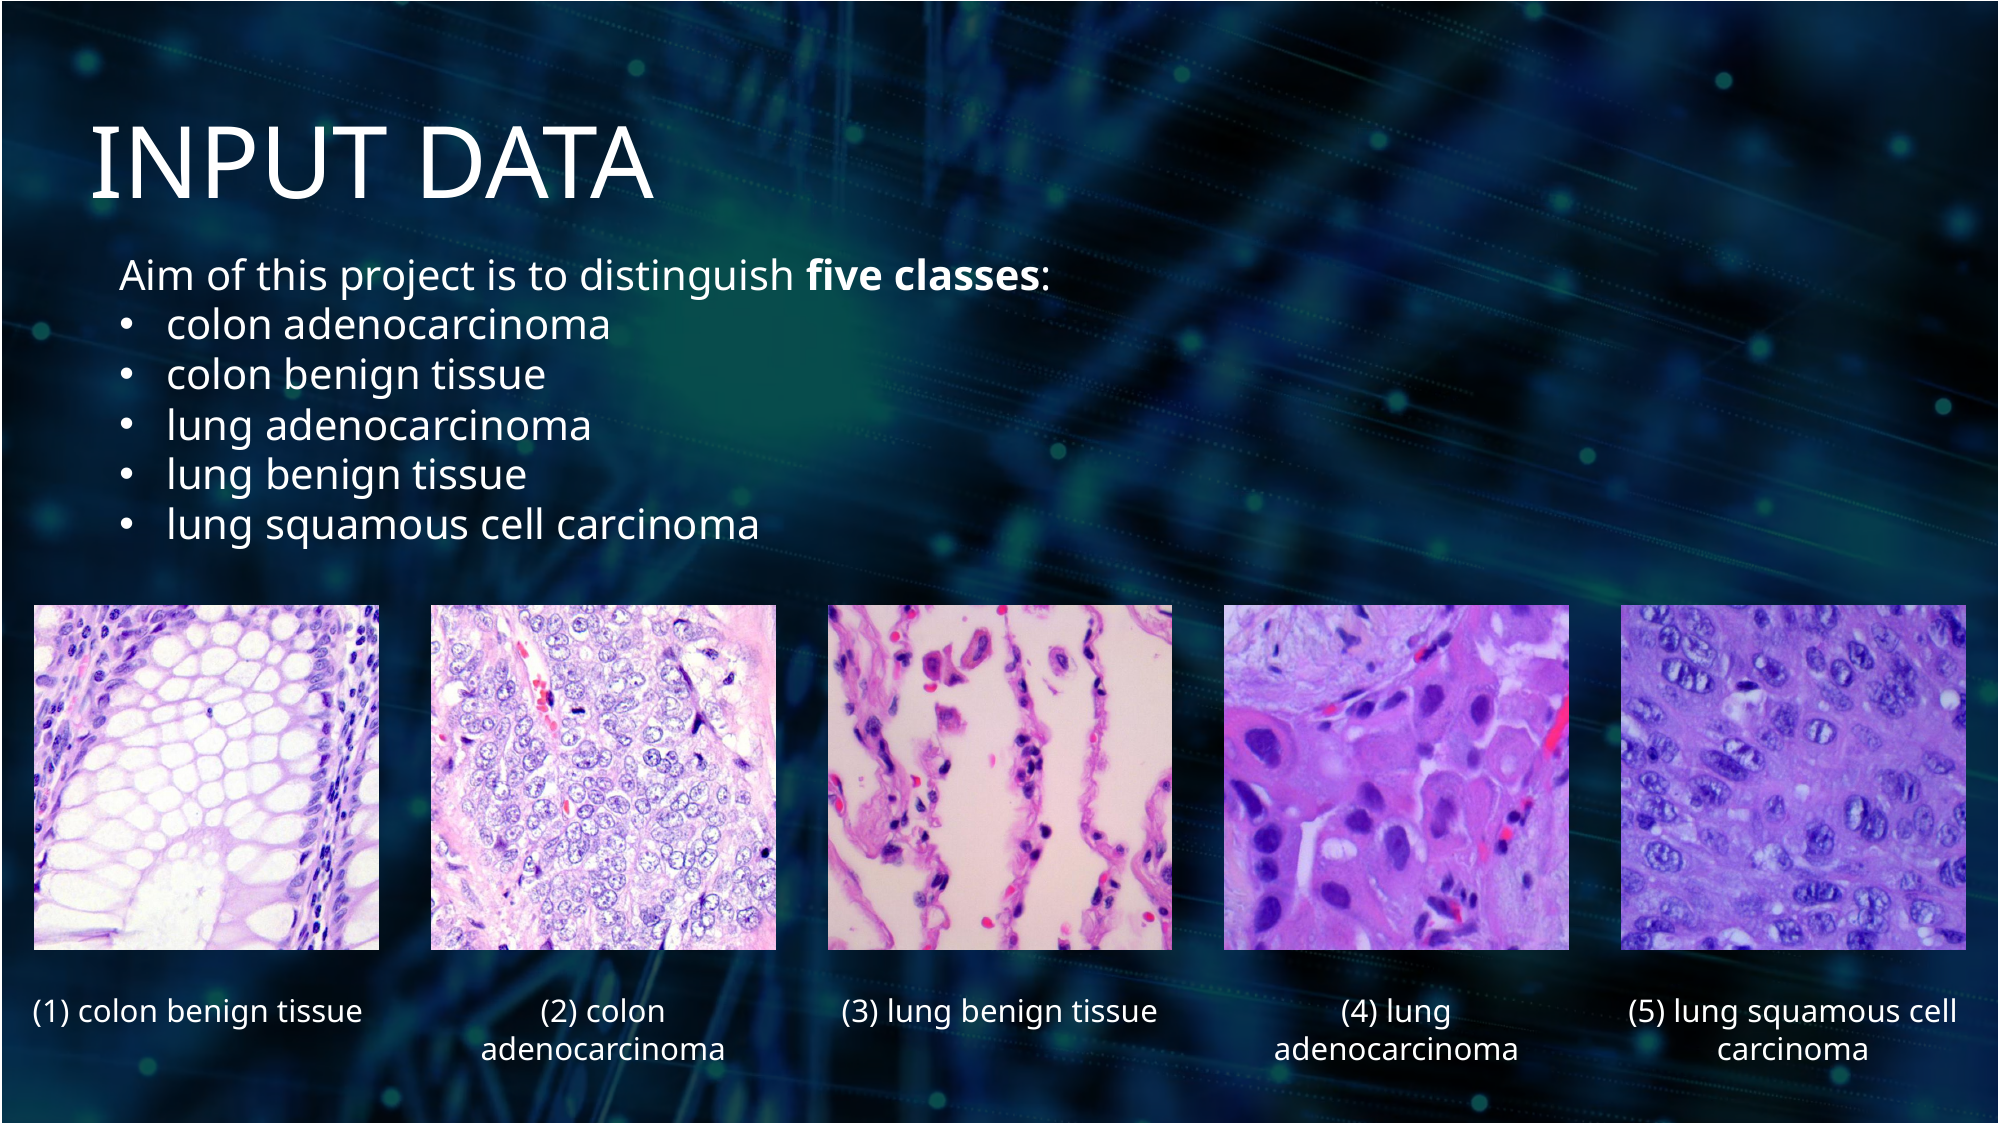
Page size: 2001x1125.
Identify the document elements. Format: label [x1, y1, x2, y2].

text_box [34, 605, 1966, 951]
picture [0, 0, 2000, 1125]
